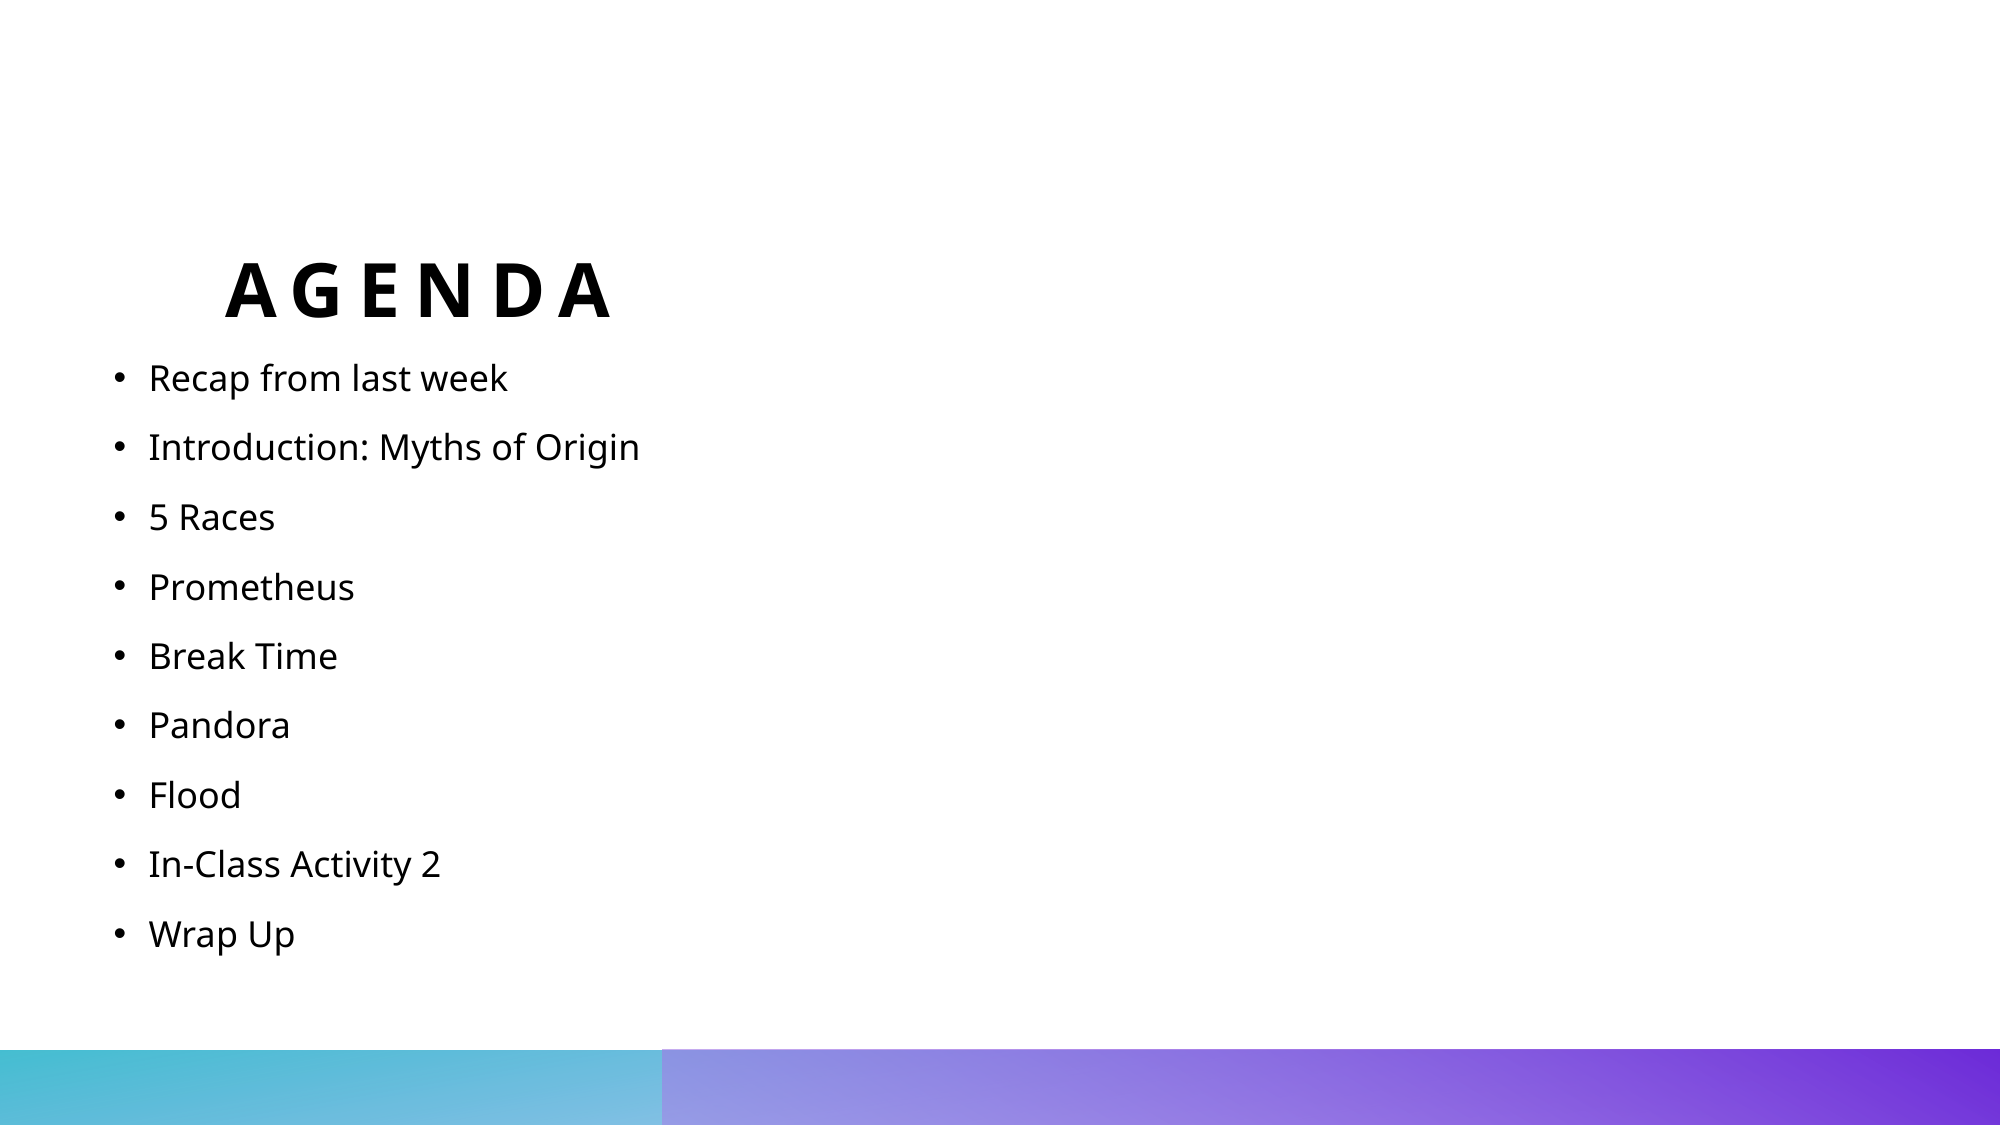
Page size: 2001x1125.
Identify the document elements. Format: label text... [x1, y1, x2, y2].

list Recap from last week Introduction: Myths of Origin 5 Races Prometheus Break Time Pandora Flood In-Class Activity 2 Wrap Up [113, 346, 1905, 960]
title Agenda [225, 130, 1905, 333]
